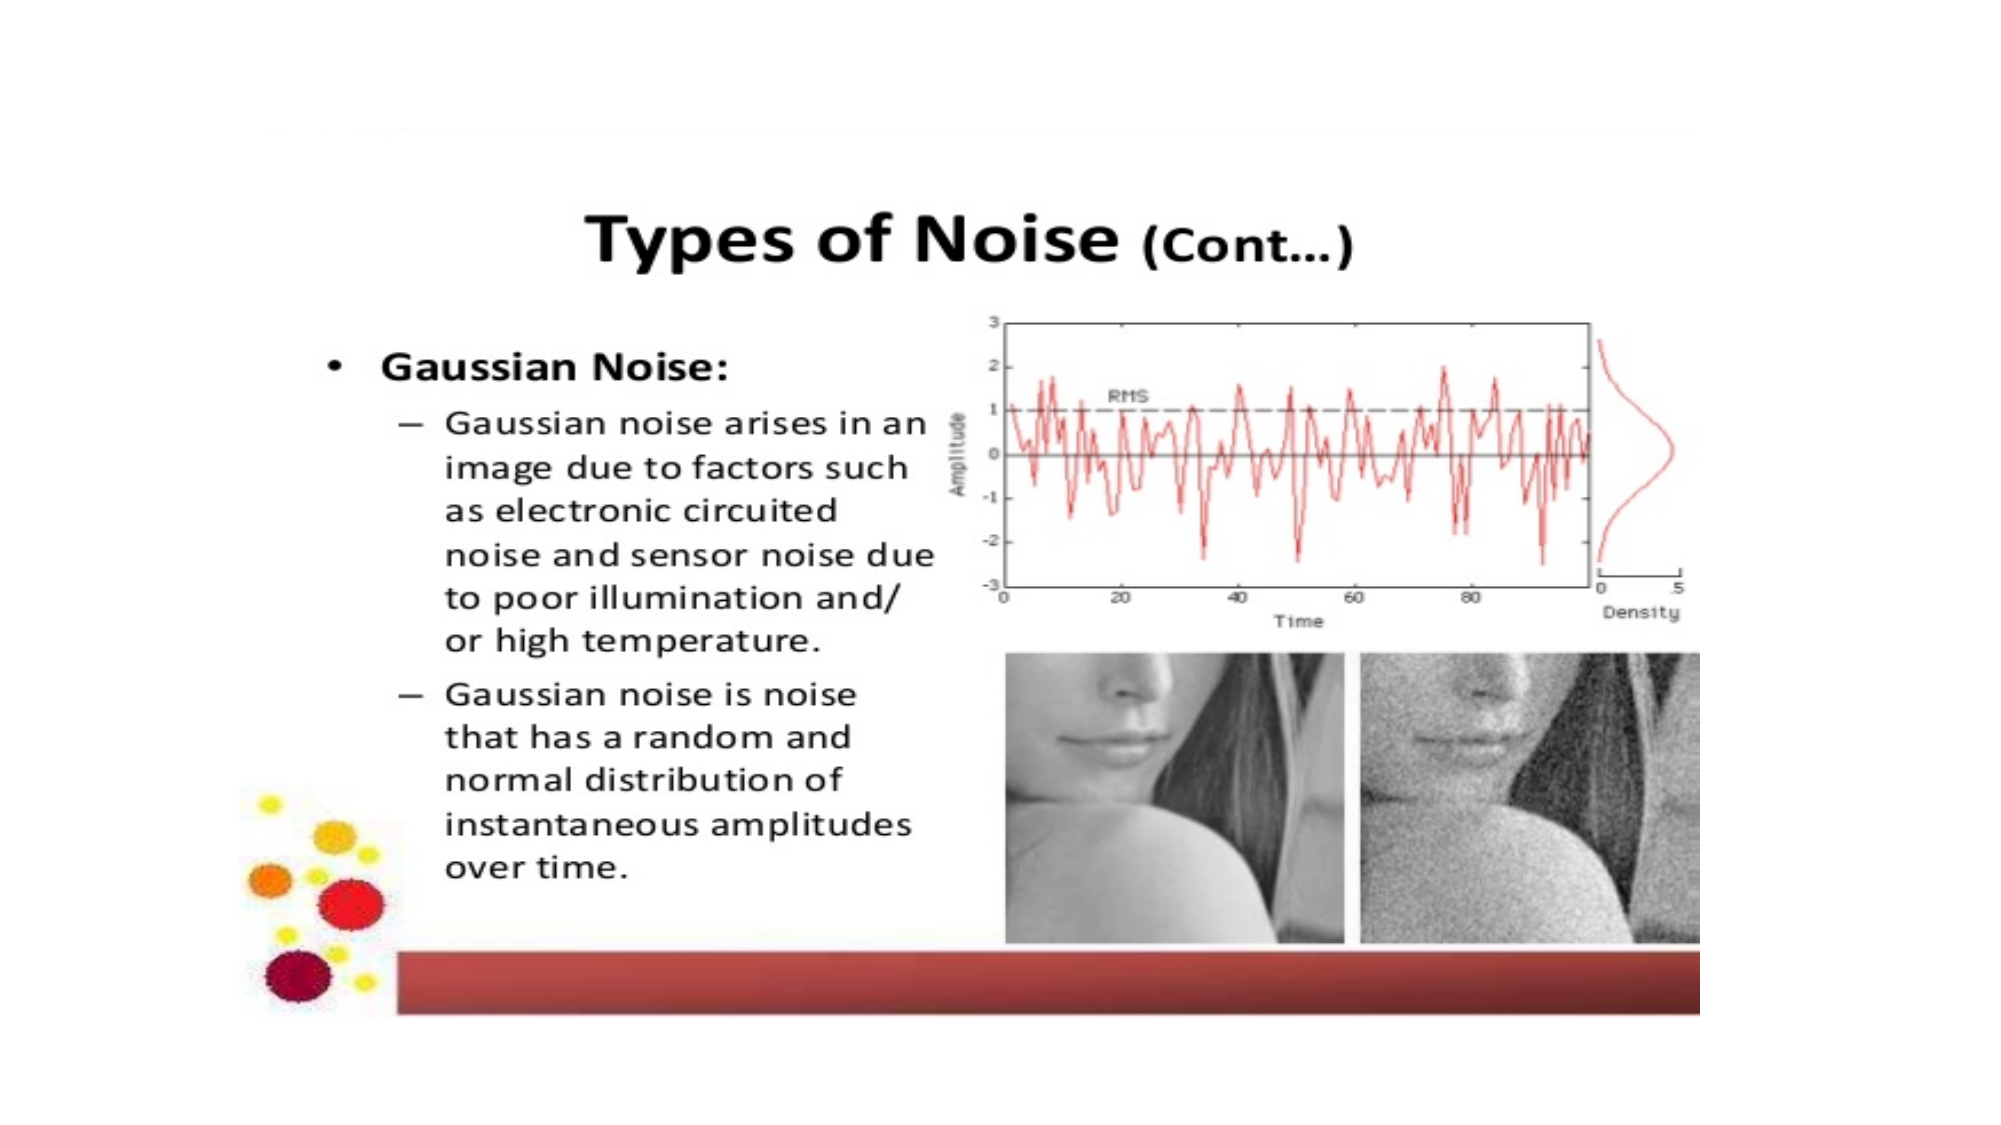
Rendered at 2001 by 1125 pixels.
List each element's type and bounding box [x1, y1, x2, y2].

picture [239, 128, 1700, 1018]
